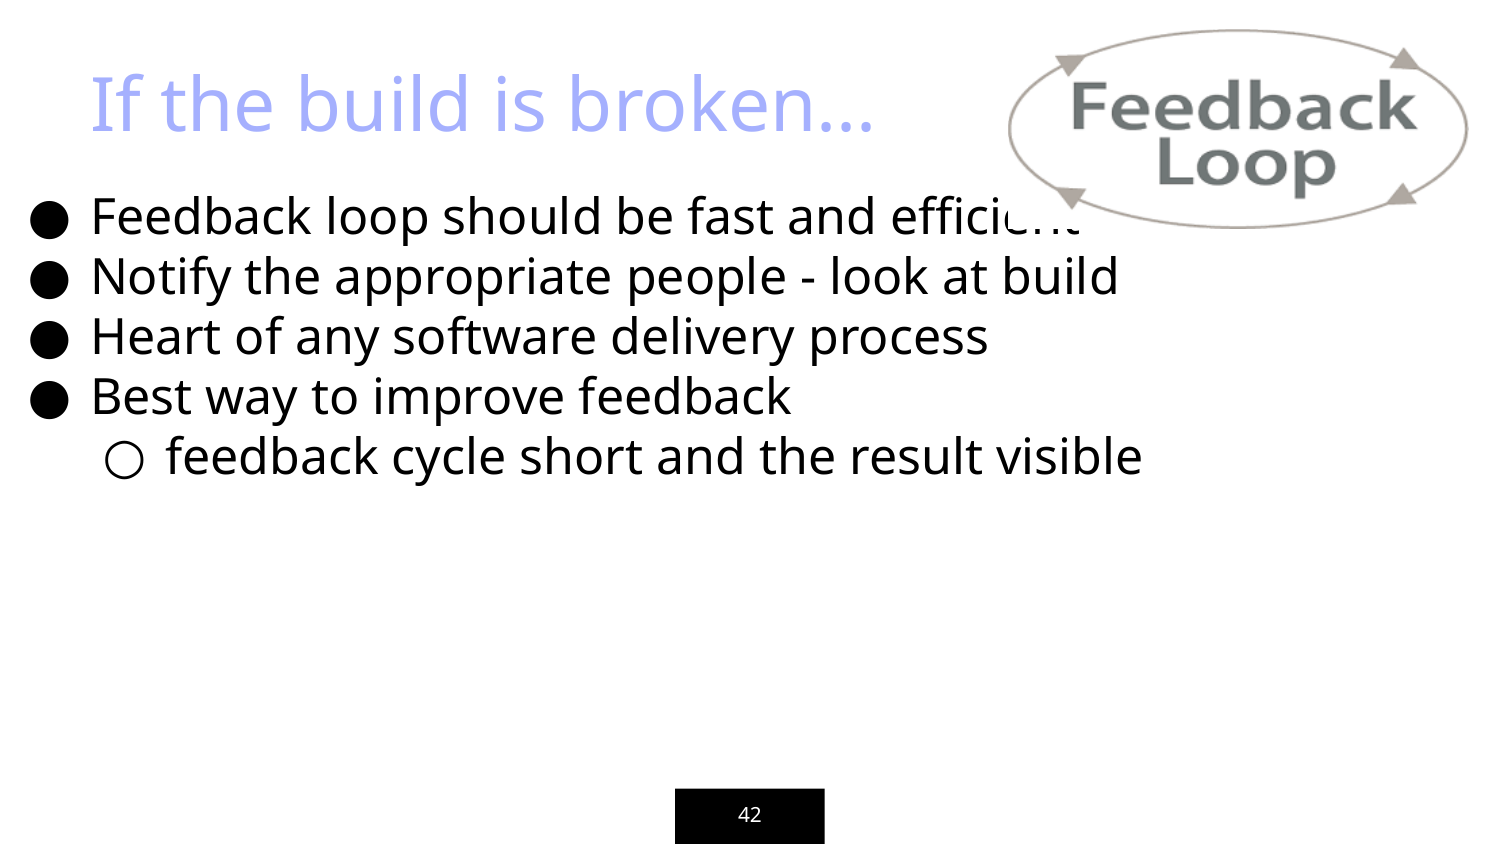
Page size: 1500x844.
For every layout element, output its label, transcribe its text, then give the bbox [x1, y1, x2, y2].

title If the build is broken... [75, 21, 971, 162]
slide_number ‹#› [675, 788, 825, 844]
text_box Feedback loop should be fast and efficient Notify the appropriate people - look at build Heart of any software delivery process Best way to improve feedback feedback cycle short and the result visible [0, 169, 1402, 539]
picture [1008, 28, 1469, 229]
